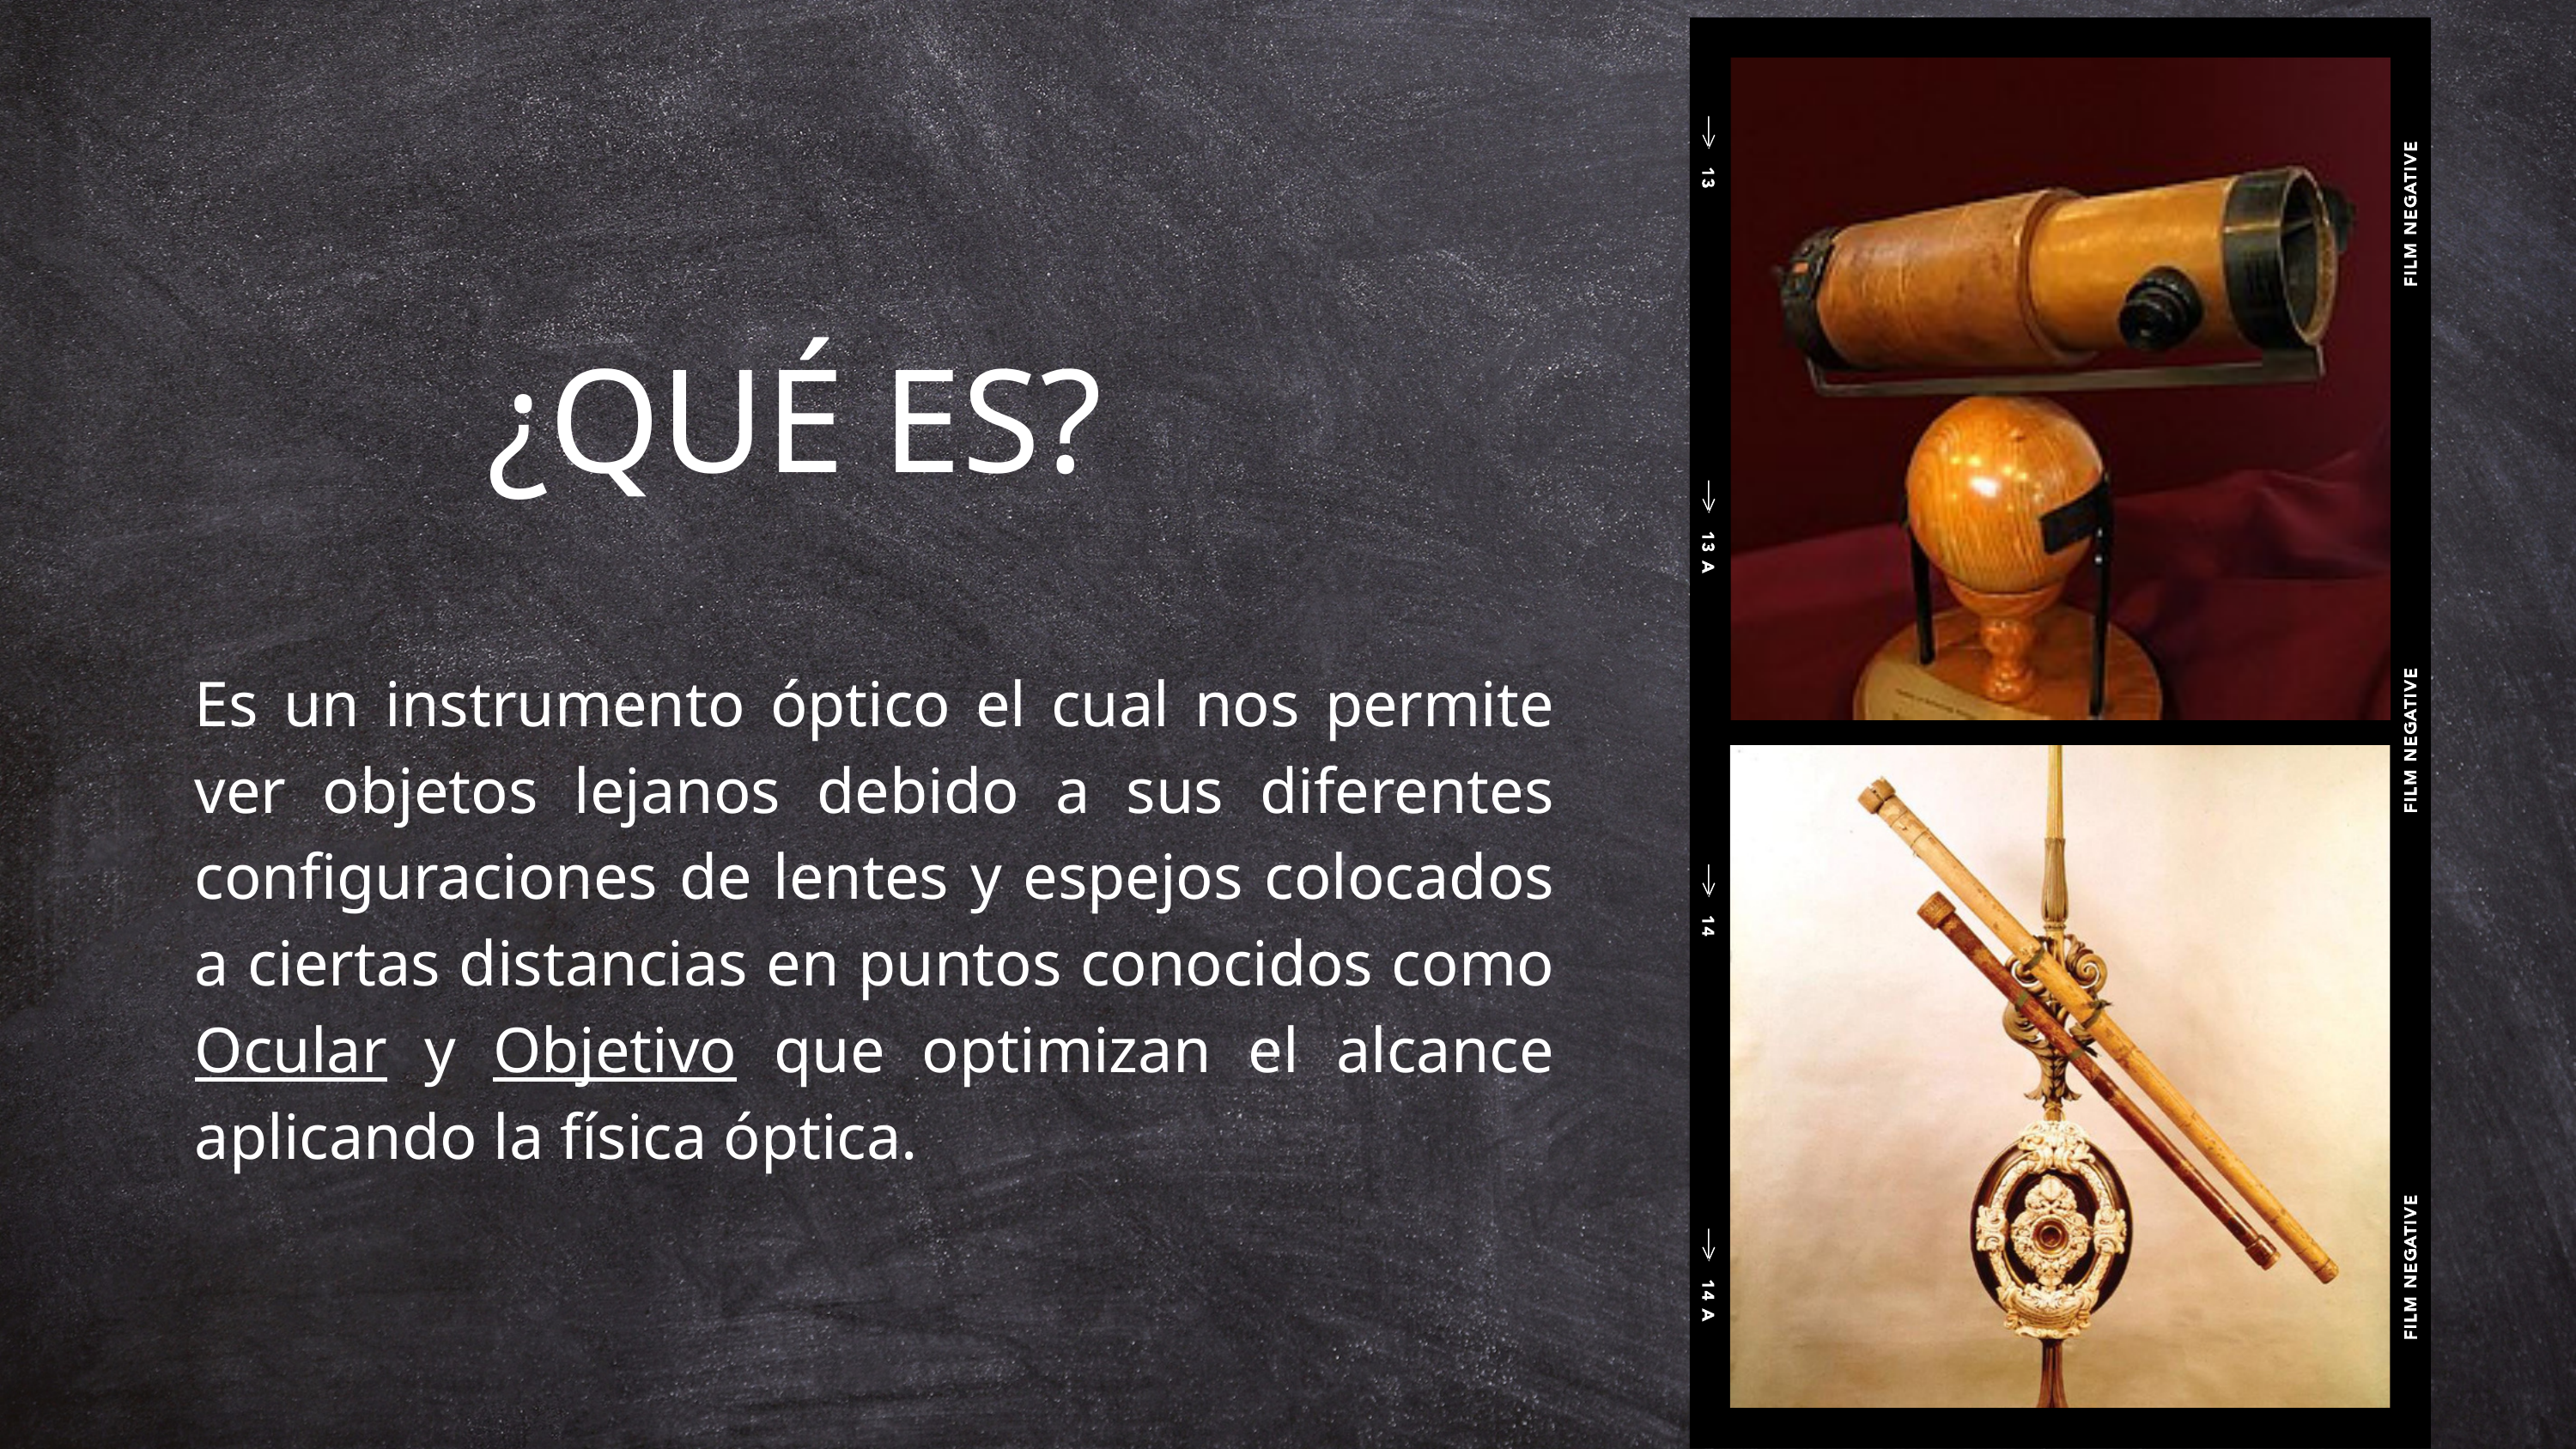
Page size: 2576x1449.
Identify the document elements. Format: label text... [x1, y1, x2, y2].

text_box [1689, 16, 2432, 1449]
text_box Es un instrumento óptico el cual nos permite ver objetos lejanos debido a sus diferentes configuraciones de lentes y espejos colocados a ciertas distancias en puntos conocidos como Ocular y Objetivo que optimizan el alcance aplicando la física óptica. [194, 652, 1554, 1172]
text_box [0, 0, 2576, 1449]
text_box ¿QUÉ ES? [210, 341, 1380, 501]
